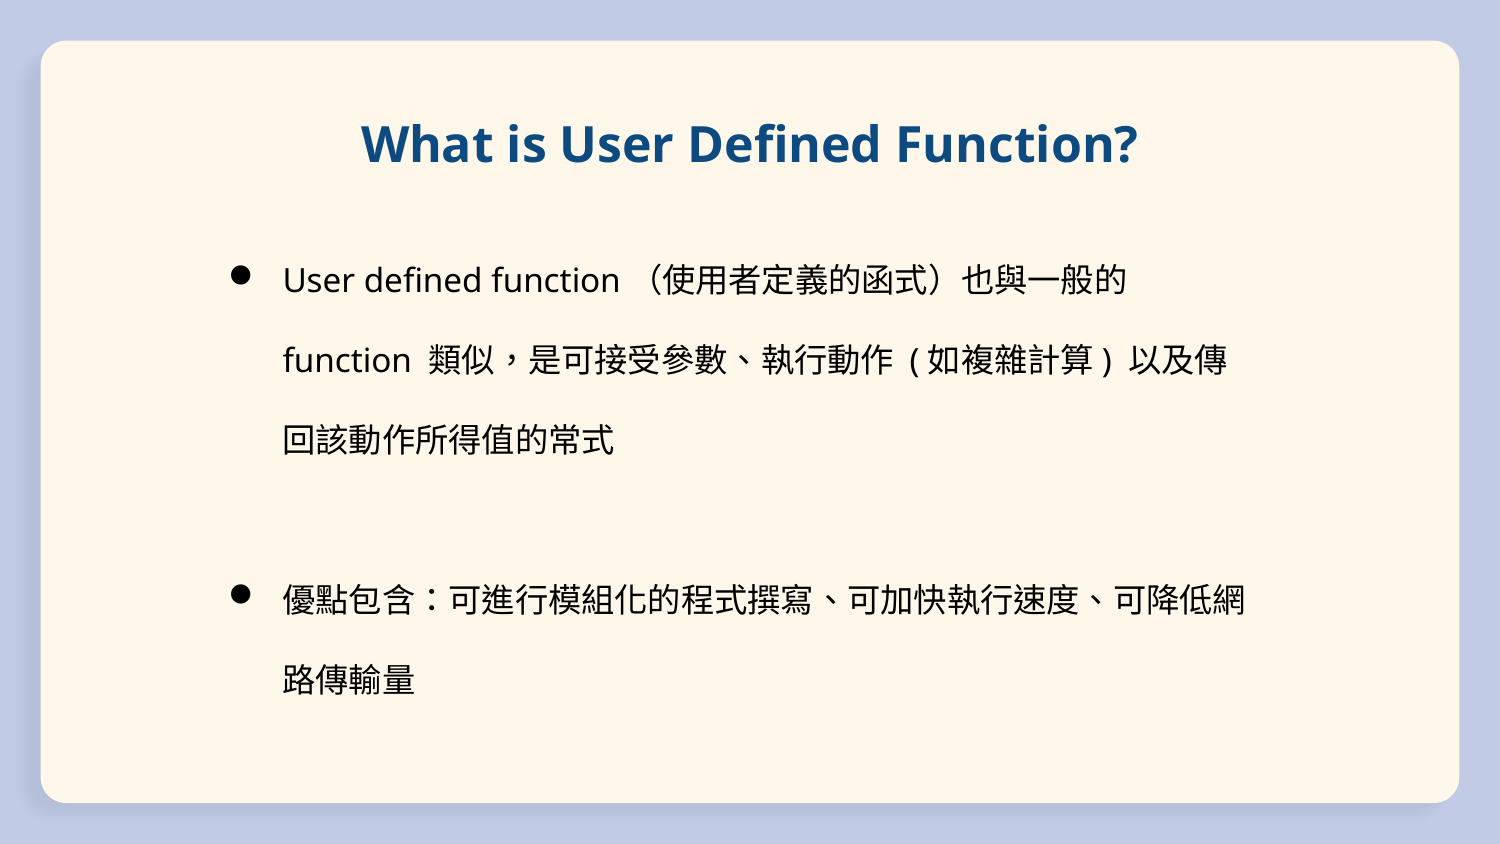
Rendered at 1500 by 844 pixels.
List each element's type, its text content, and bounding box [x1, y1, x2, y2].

title What is User Defined Function? [116, 78, 1383, 173]
subtitle User defined function（使用者定義的函式）也與一般的 function 類似，是可接受參數、執行動作 (如複雜計算) 以及傳回該動作所得值的常式 優點包含：可進行模組化的程式撰寫、可加快執行速度、可降低網路傳輸量 [207, 219, 1257, 750]
